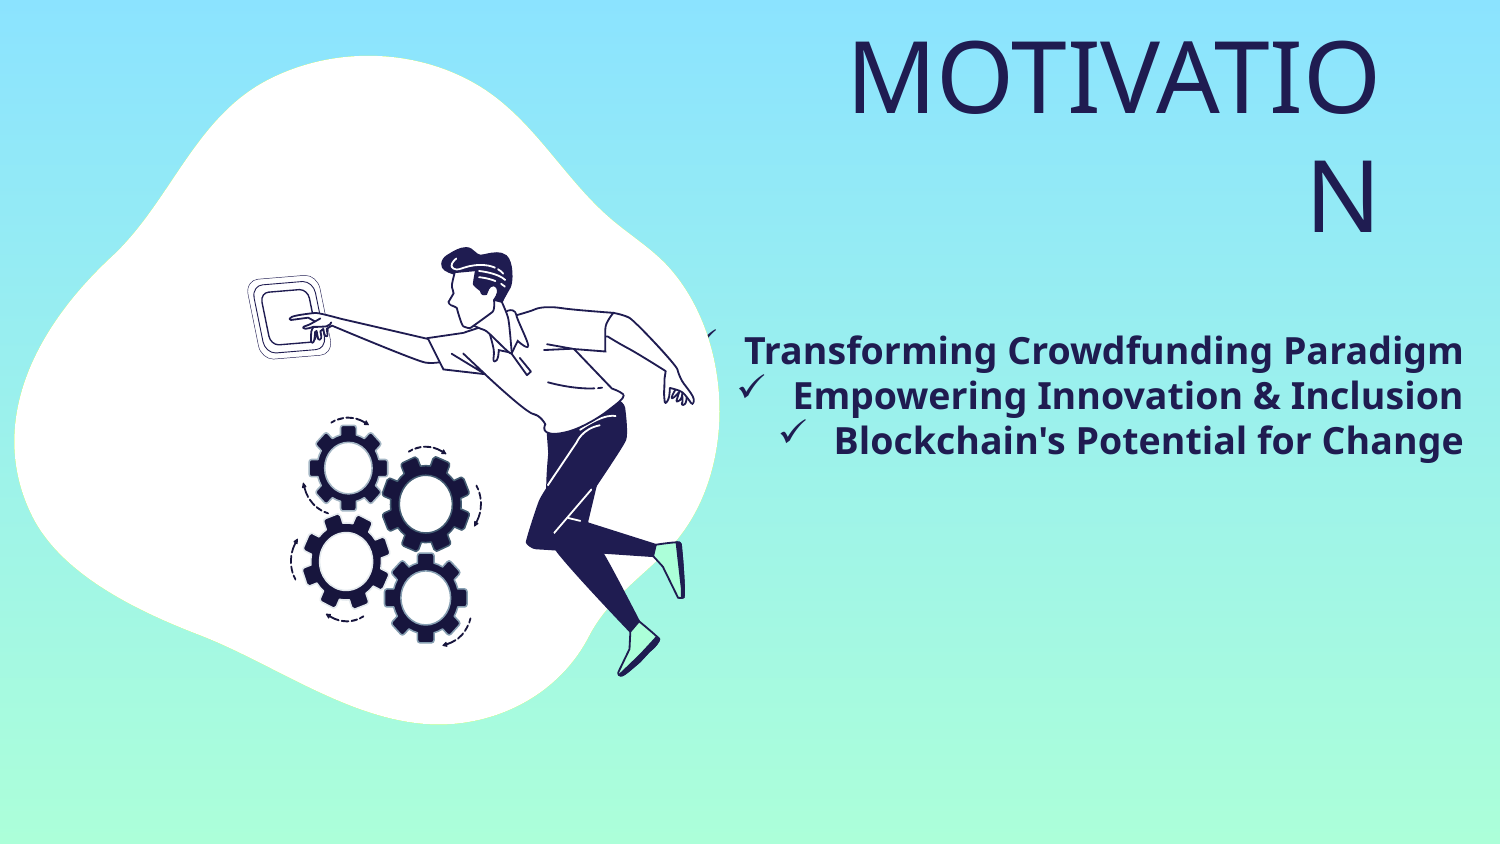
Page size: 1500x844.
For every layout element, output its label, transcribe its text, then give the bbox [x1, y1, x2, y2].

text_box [289, 416, 483, 648]
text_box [0, 55, 738, 725]
subtitle Transforming Crowdfunding Paradigm Empowering Innovation & Inclusion Blockchain's Potential for Change [632, 267, 1480, 844]
title MOTIVATION [790, 55, 1397, 211]
